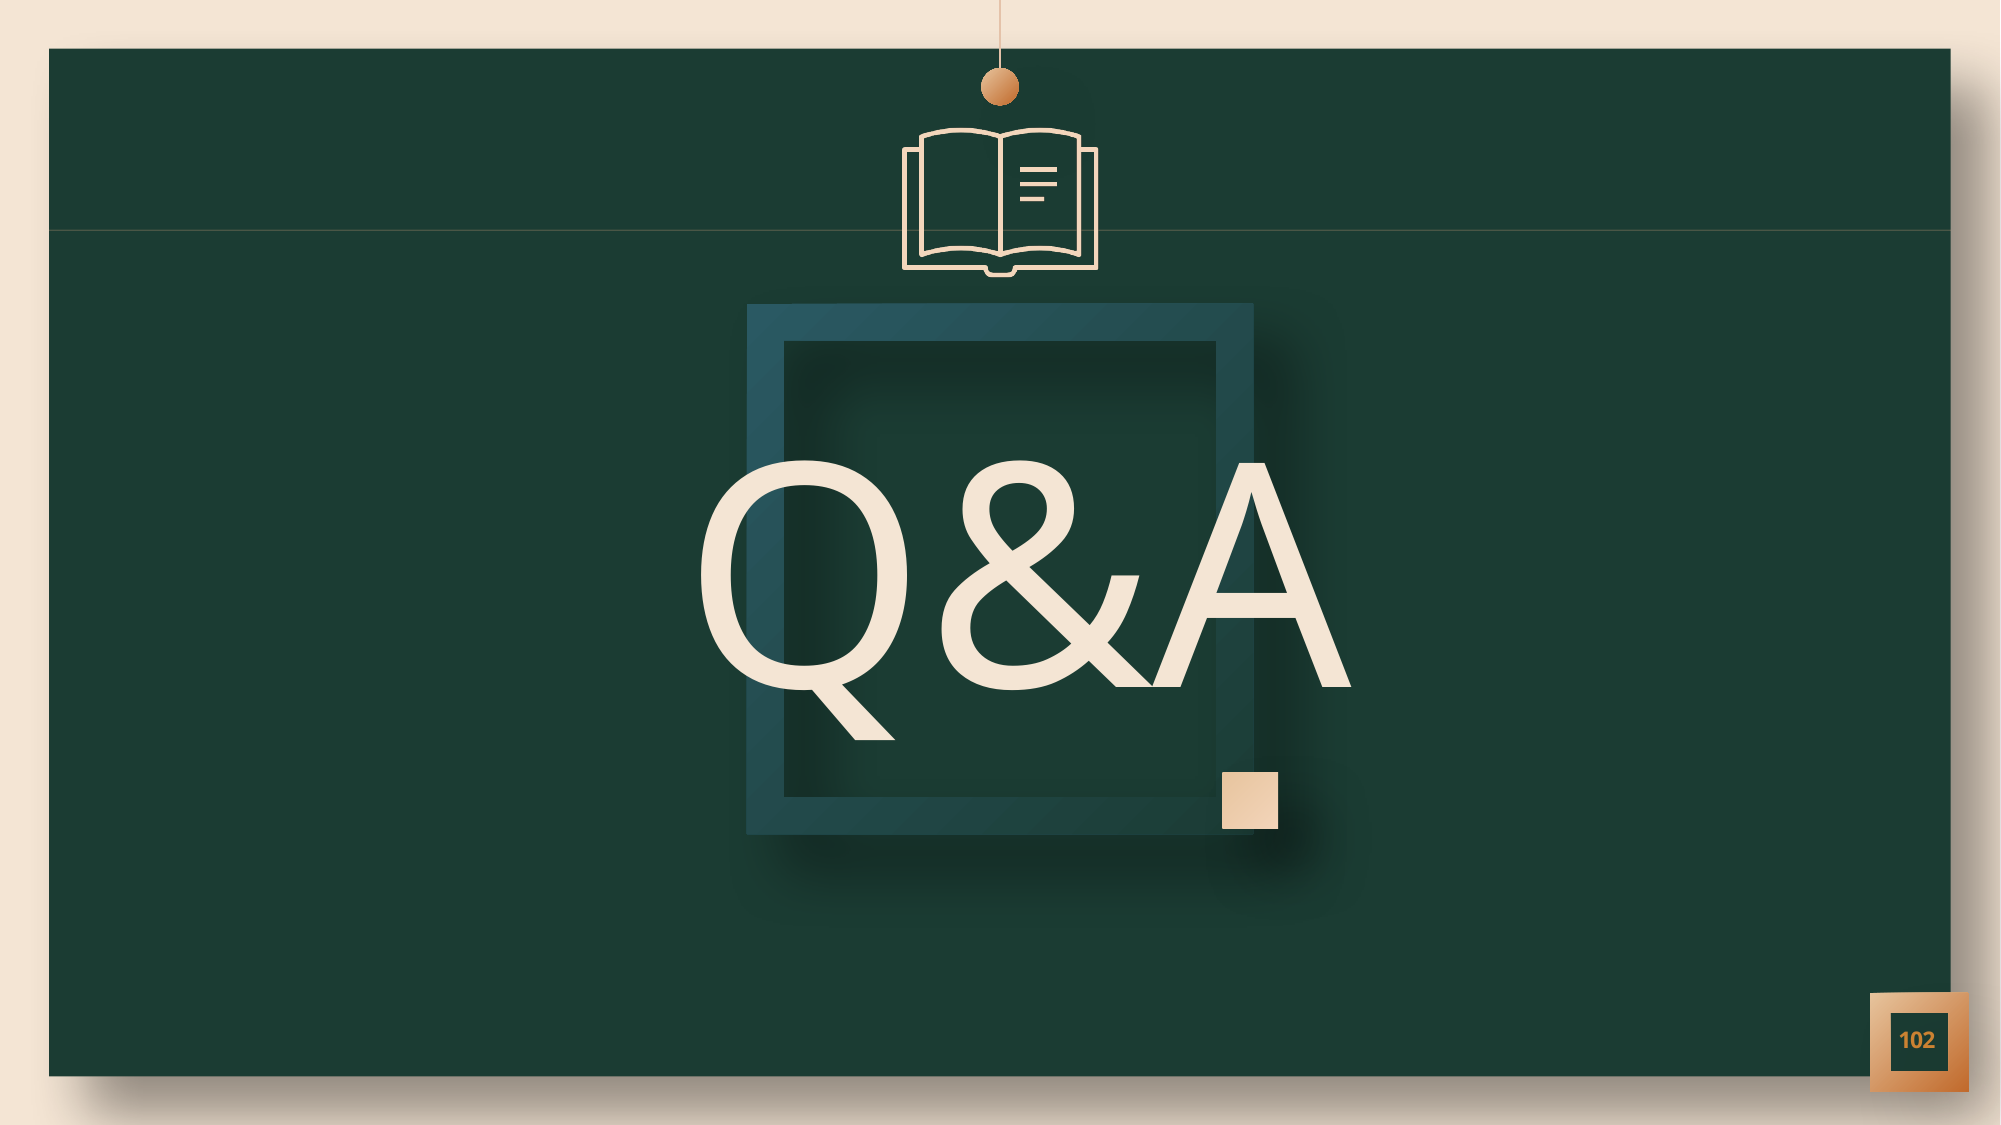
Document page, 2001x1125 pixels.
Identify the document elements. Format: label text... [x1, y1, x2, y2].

text_box [746, 303, 1254, 517]
picture [882, 88, 1118, 324]
slide_number 102 [1869, 1024, 1965, 1059]
text_box Q&A [367, 517, 1668, 608]
text_box [1221, 771, 1279, 829]
text_box [746, 608, 1254, 835]
